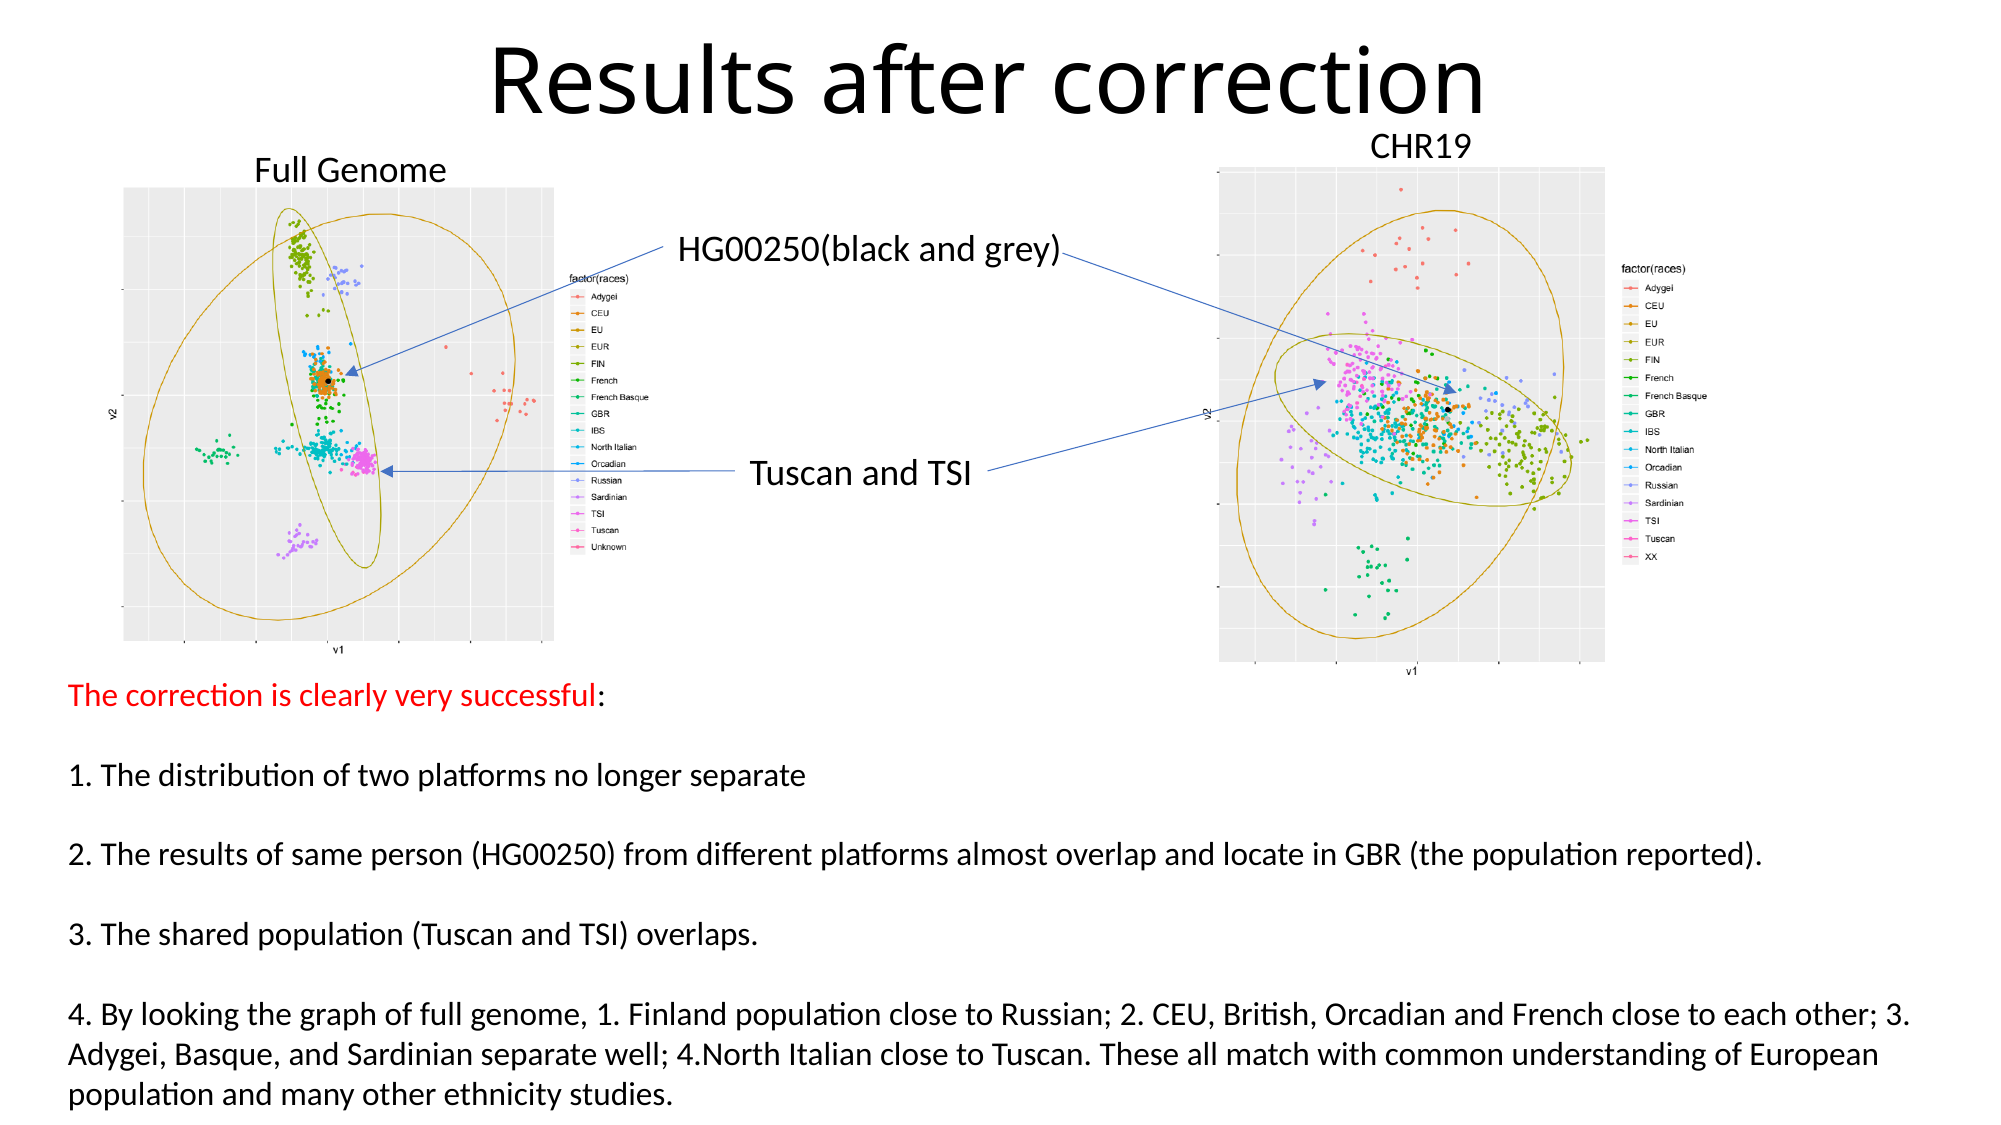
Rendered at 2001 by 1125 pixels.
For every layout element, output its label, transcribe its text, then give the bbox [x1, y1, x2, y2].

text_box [1062, 253, 1457, 393]
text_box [988, 381, 1327, 472]
title Results after correction [125, 0, 1851, 193]
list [103, 182, 658, 660]
text_box The correction is clearly very successful: 1. The distribution of two platforms no longer separate 2. The results of same person (HG00250) from different platforms almost overlap and locate in GBR (the population reported). 3. The shared population (Tuscan and TSI) overlaps. 4. By looking the graph of full genome, 1. Finland population close to Russian; 2. CEU, British, Orcadian and French close to each other; 3. Adygei, Basque, and Sardinian separate well; 4.North Italian close to Tuscan. These all match with common understanding of European population and many other ethnicity studies. [53, 665, 1973, 1120]
picture [1197, 161, 1717, 681]
text_box Tuscan and TSI [734, 441, 988, 501]
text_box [344, 246, 661, 376]
text_box HG00250(black and grey) [663, 216, 1077, 277]
text_box Full Genome [239, 138, 463, 182]
text_box CHR19 [1355, 113, 1487, 161]
